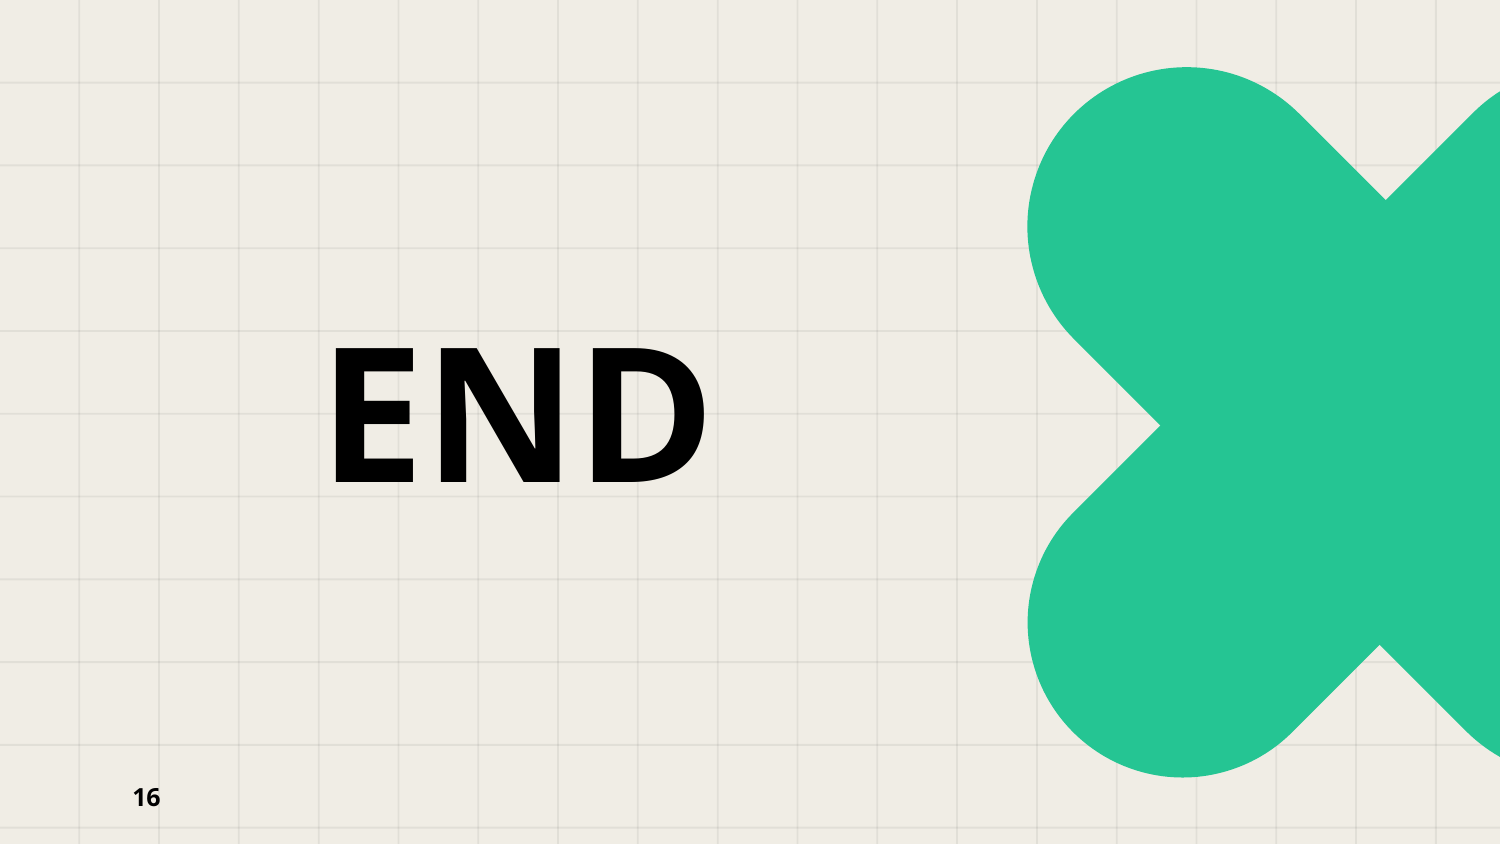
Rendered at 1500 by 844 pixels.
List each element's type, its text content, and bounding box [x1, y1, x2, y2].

title END [0, 284, 956, 559]
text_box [961, 0, 1500, 844]
slide_number 16 [117, 766, 208, 831]
